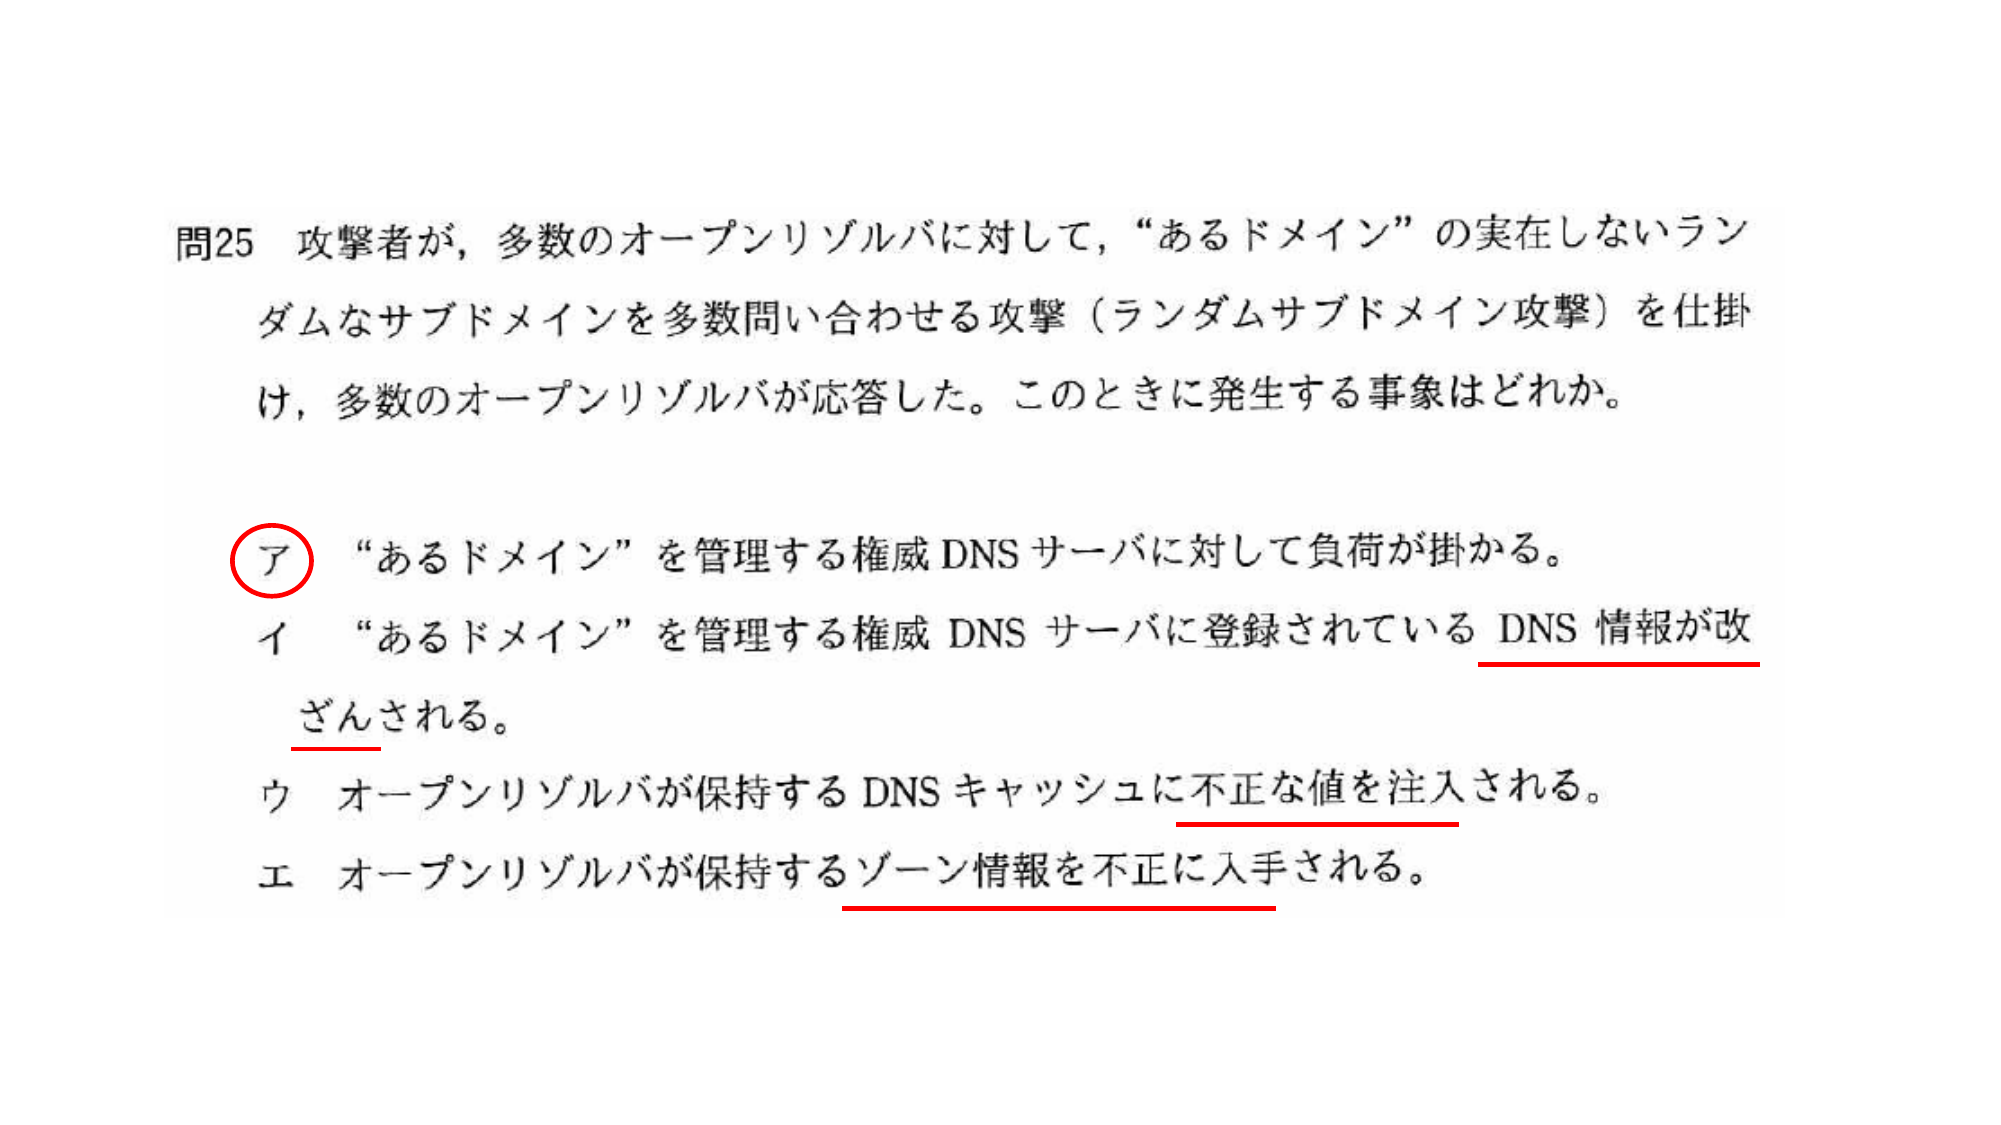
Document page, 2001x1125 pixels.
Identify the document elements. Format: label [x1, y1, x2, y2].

picture [164, 207, 1785, 918]
